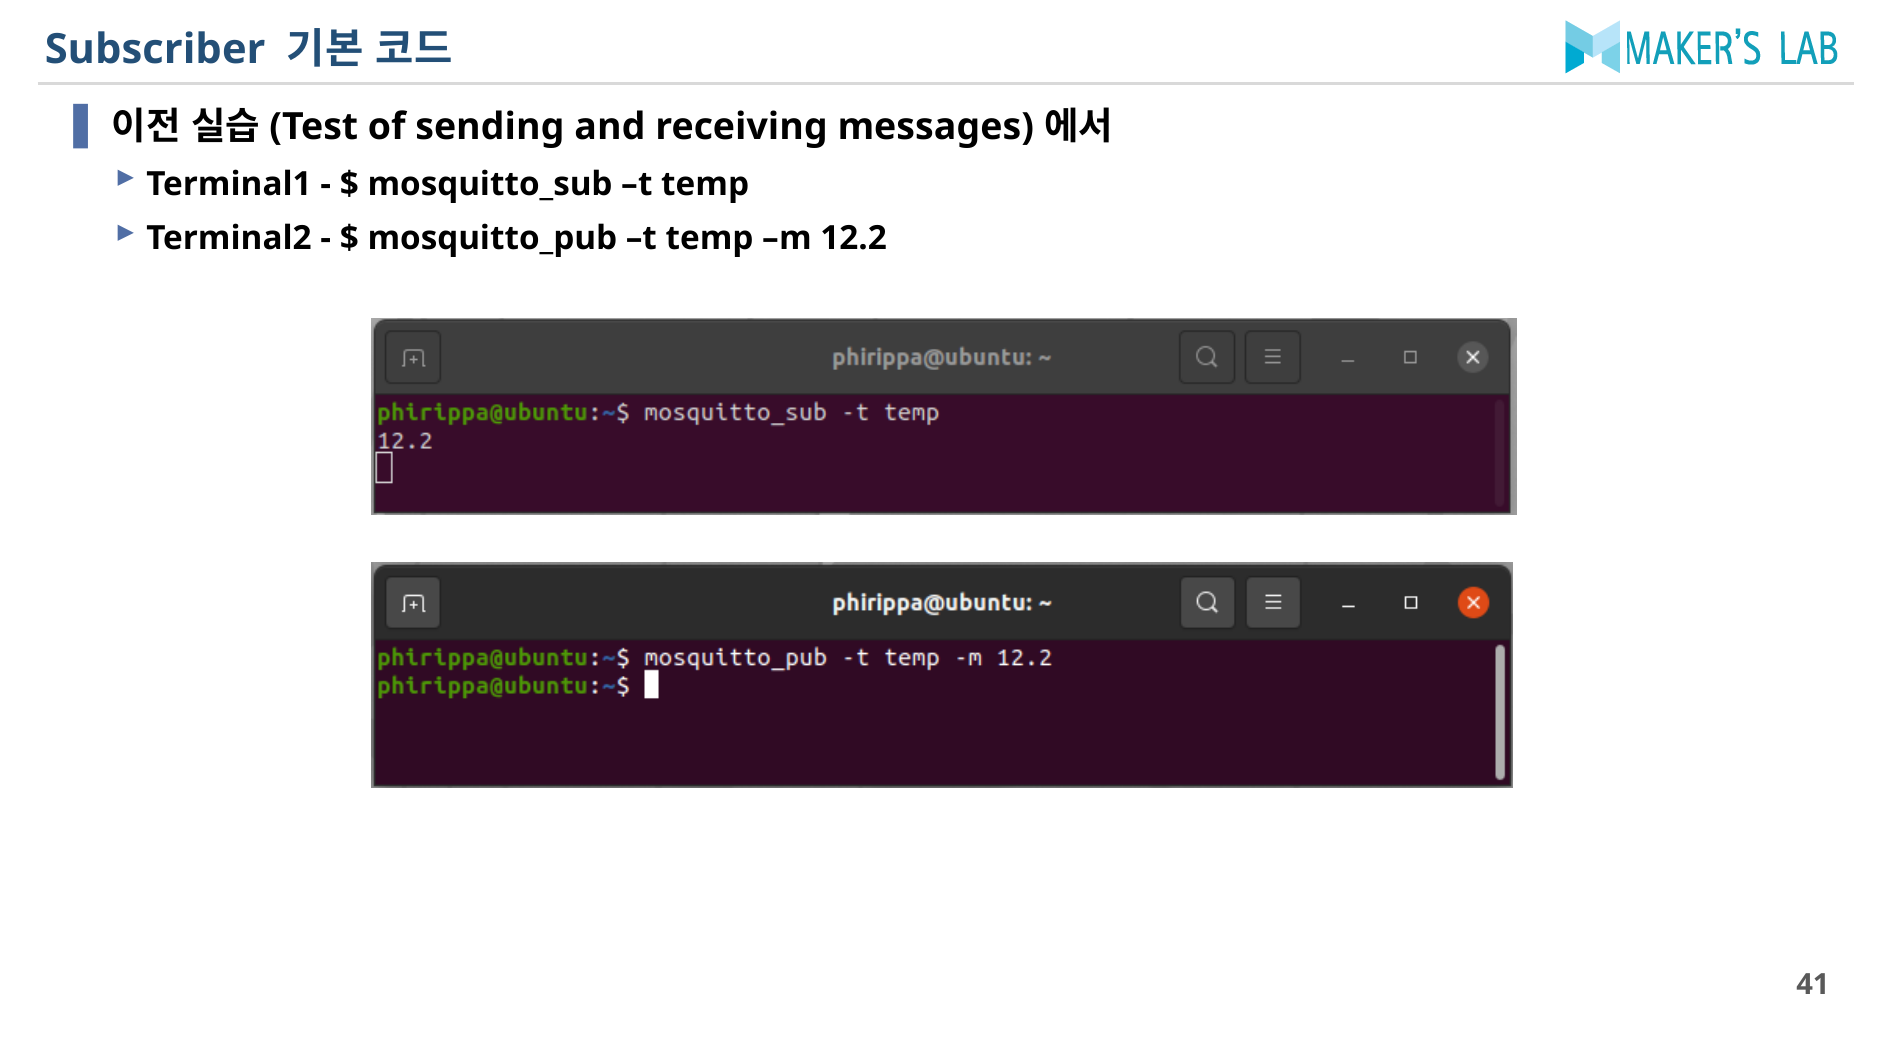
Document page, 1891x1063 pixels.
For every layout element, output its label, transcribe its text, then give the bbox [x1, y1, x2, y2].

list 이전 실습(Test of sending and receiving messages)에서 Terminal1 - $ mosquitto_sub –t temp Terminal2 - $ mosquitto_pub –t temp –m 12.2 [43, 94, 1845, 382]
picture [371, 561, 1513, 788]
title Subscriber 기본 코드 [29, 13, 1809, 80]
picture [371, 318, 1518, 515]
slide_number 41 [1703, 956, 1845, 1014]
picture [1557, 10, 1845, 79]
